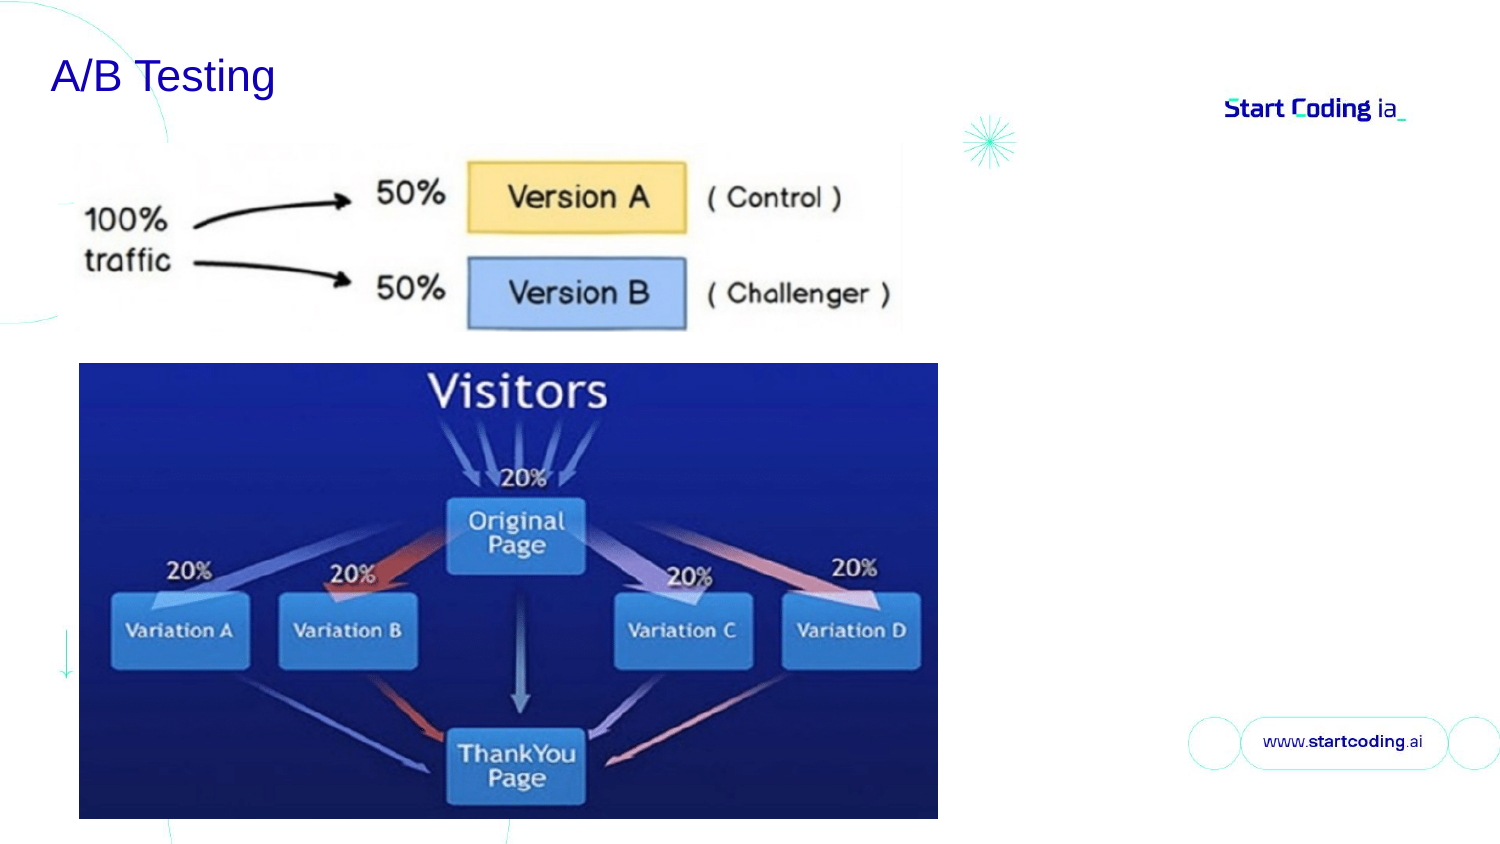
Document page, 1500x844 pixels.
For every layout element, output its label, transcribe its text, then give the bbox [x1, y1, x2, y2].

title A/B Testing [35, 31, 1267, 116]
picture [0, 0, 1500, 844]
